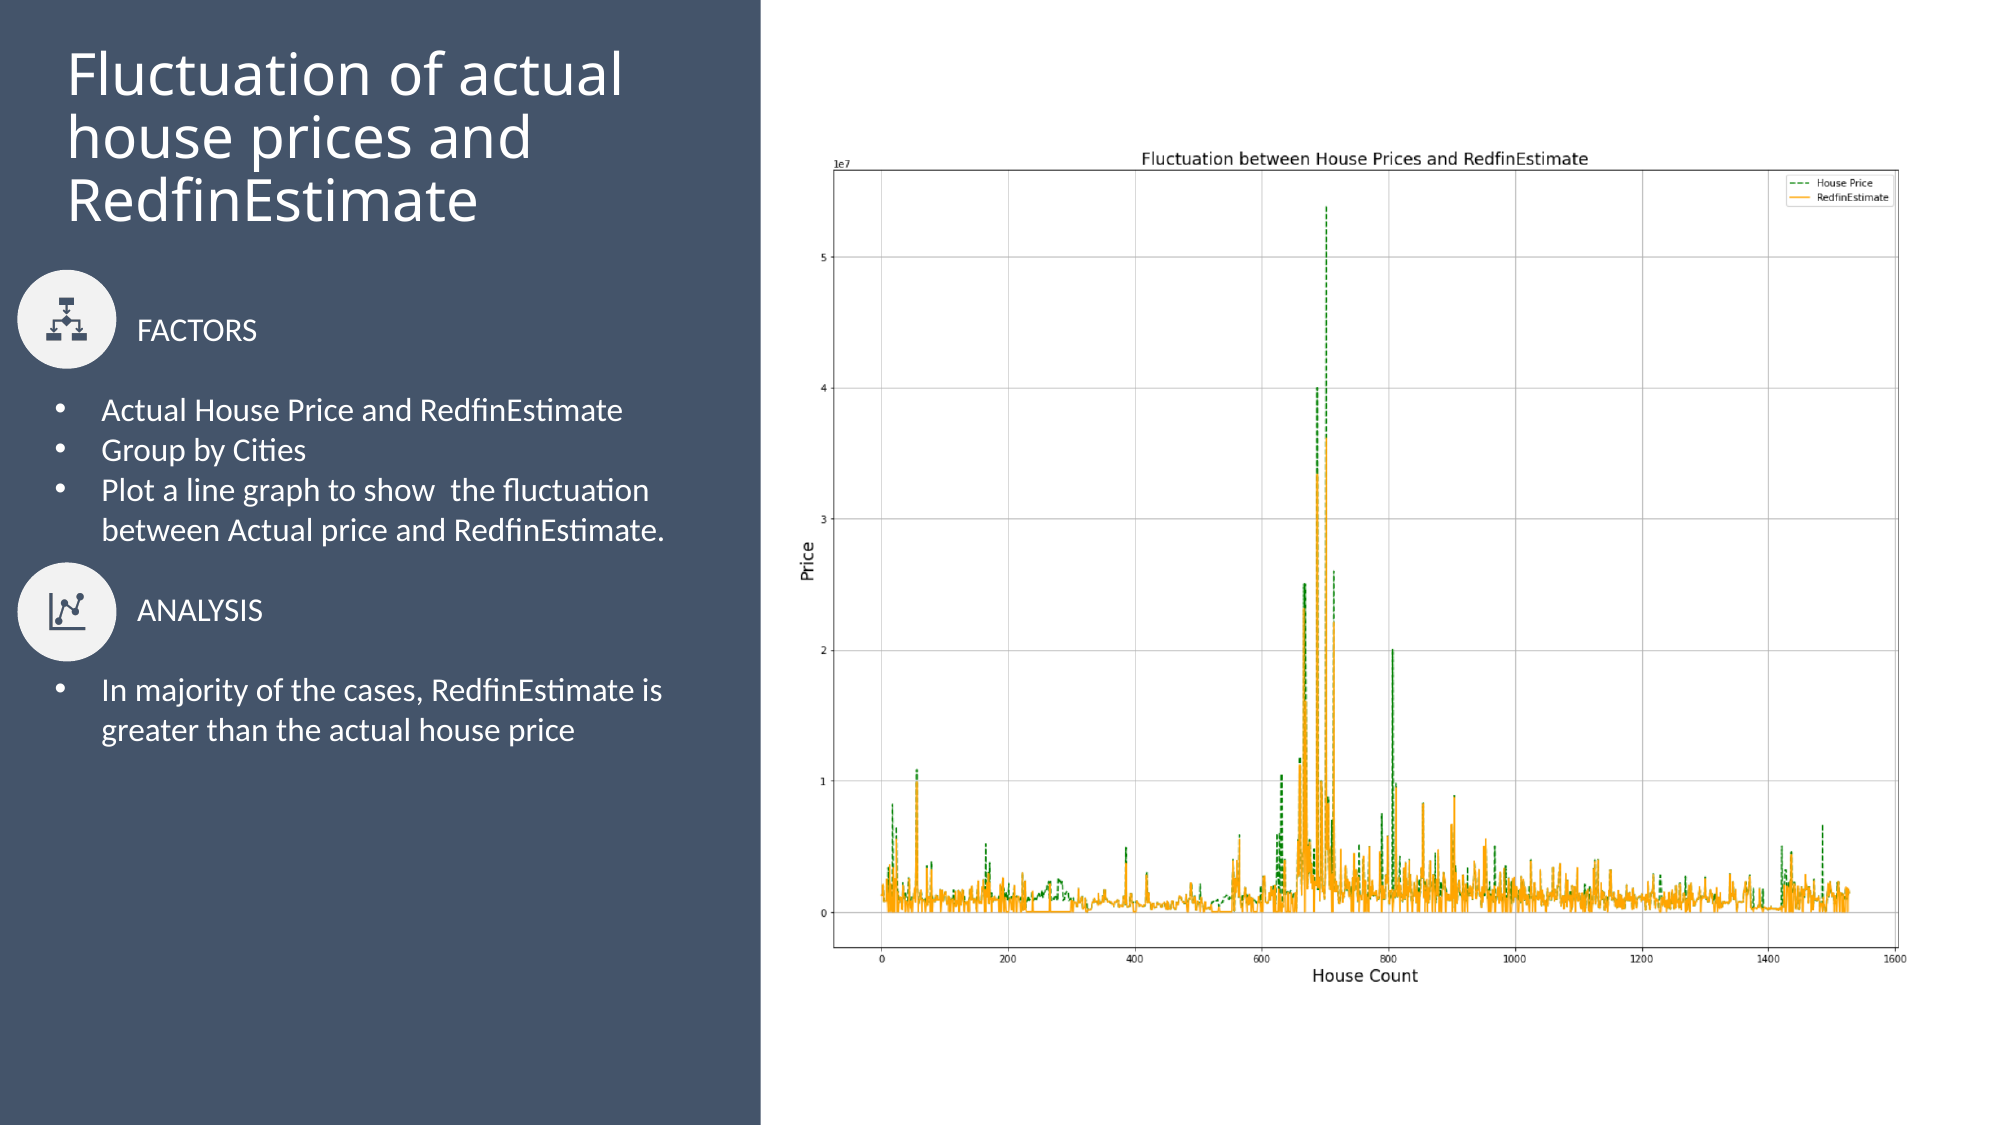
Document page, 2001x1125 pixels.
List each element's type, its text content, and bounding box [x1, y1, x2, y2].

picture [777, 139, 1927, 1001]
text_box FACTORS Actual House Price and RedfinEstimate Group by Cities Plot a line graph to show the fluctuation between Actual price and RedfinEstimate. ANALYSIS In majority of the cases, RedfinEstimate is greater than the actual house price [39, 301, 737, 755]
title Fluctuation of actual house prices and RedfinEstimate [51, 44, 708, 234]
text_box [17, 269, 117, 369]
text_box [17, 562, 117, 662]
text_box [759, 0, 2000, 1125]
